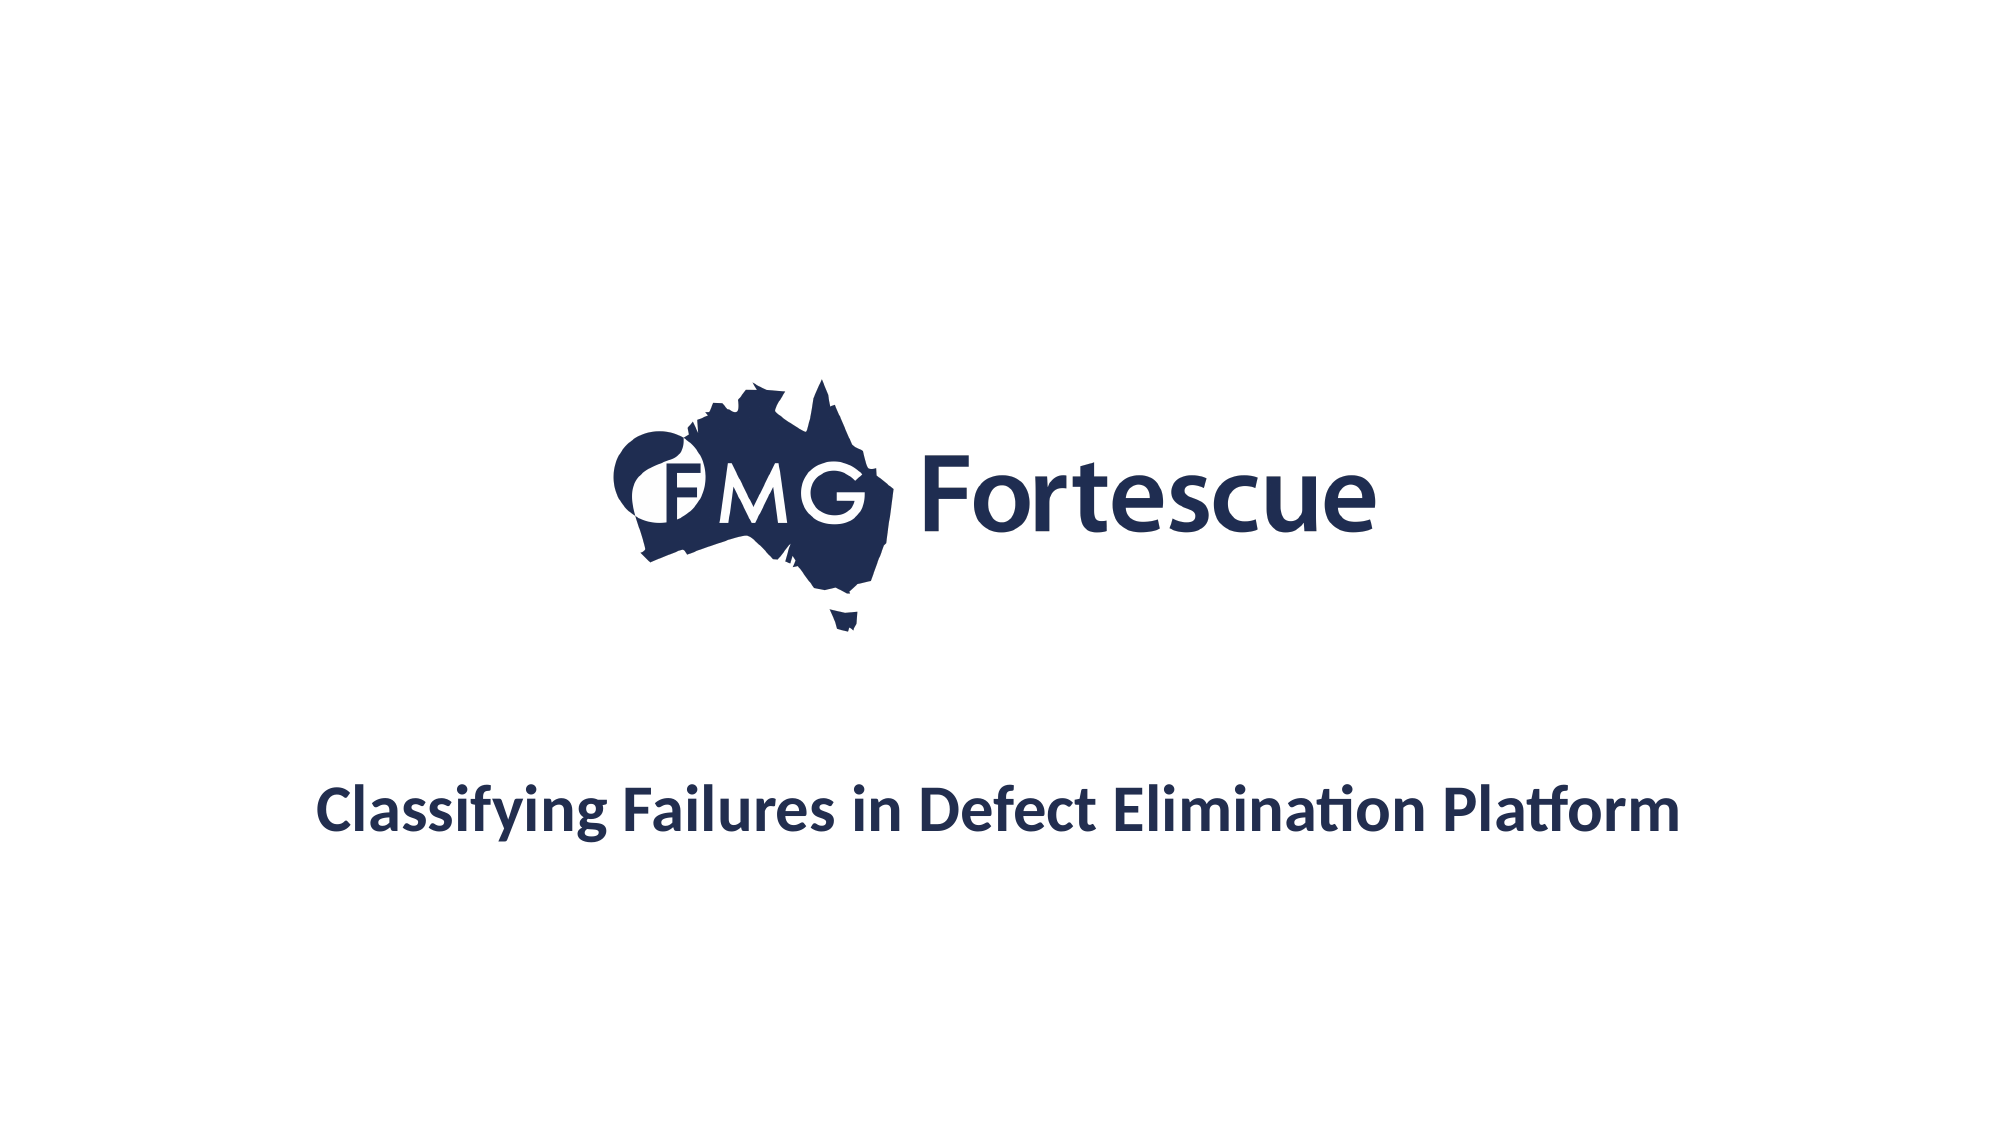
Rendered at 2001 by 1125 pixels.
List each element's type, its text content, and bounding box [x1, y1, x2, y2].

picture [569, 306, 1431, 674]
subtitle Classifying Failures in Defect Elimination Platform [290, 766, 1710, 858]
